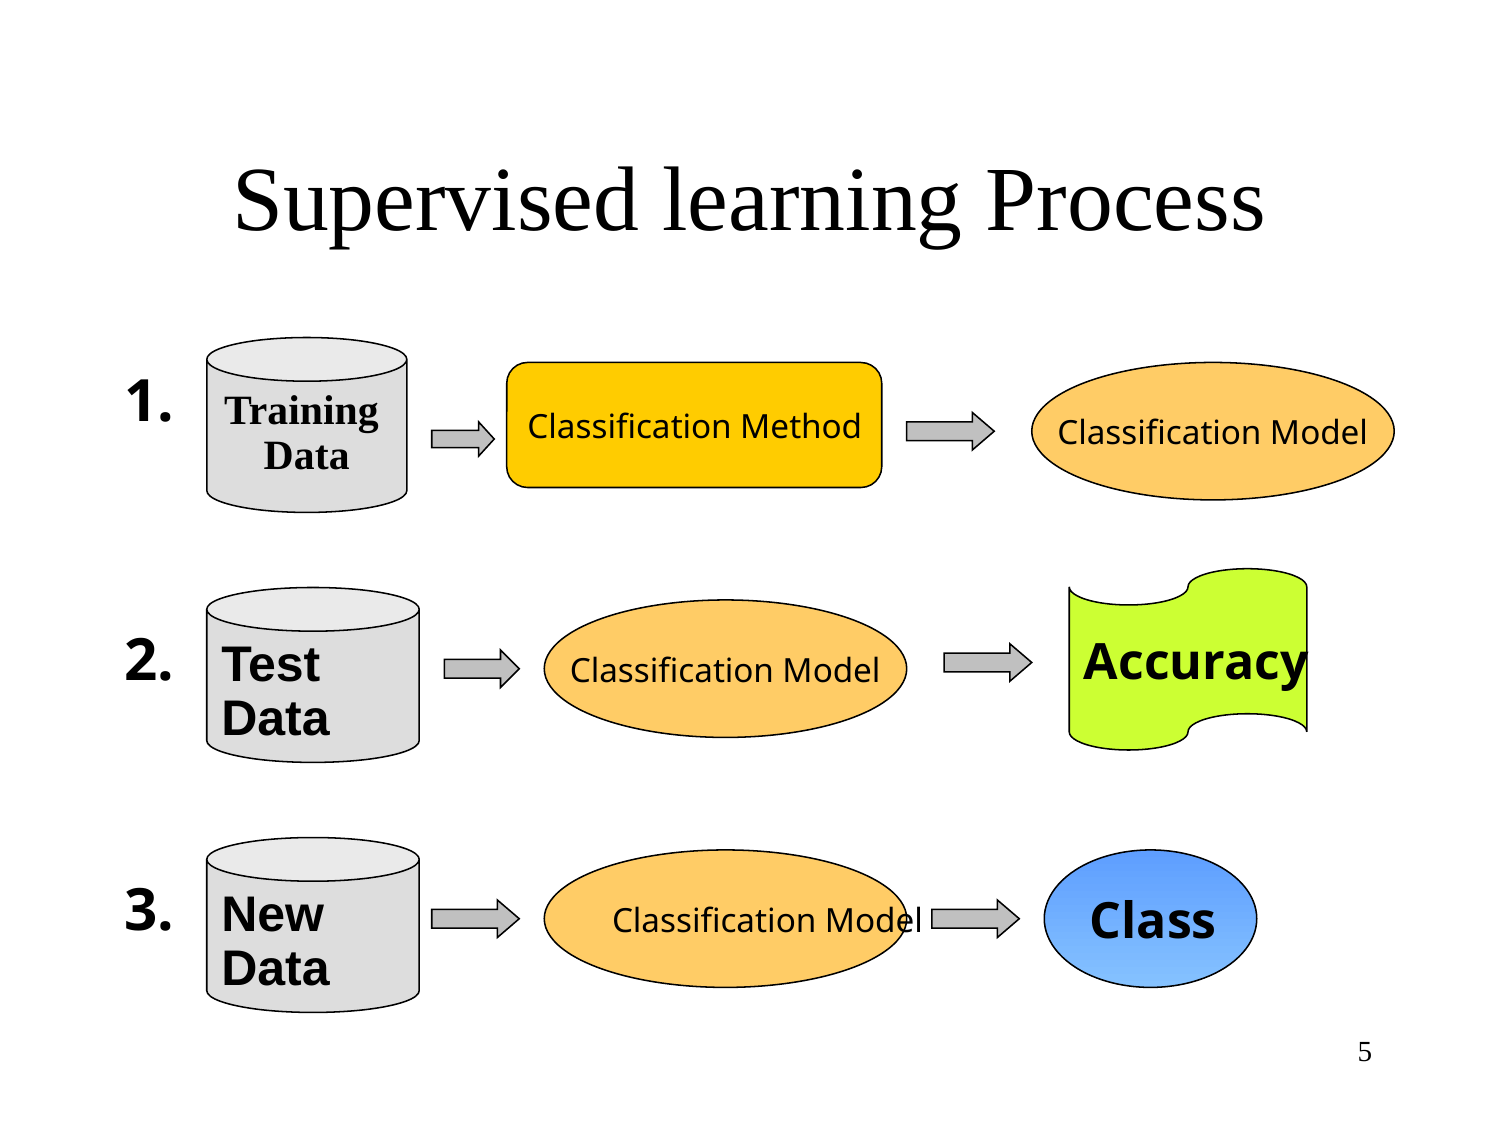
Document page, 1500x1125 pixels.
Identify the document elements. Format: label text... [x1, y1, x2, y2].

text_box New Data [206, 837, 420, 1013]
title Supervised learning Process [112, 99, 1388, 288]
text_box Test Data [206, 587, 420, 763]
text_box [431, 421, 495, 457]
text_box [931, 900, 1020, 938]
text_box Classification Method [506, 362, 882, 488]
text_box [944, 643, 1032, 682]
text_box [444, 650, 520, 688]
text_box Classification Model [1031, 362, 1395, 500]
text_box [906, 412, 995, 451]
text_box 1. [109, 355, 190, 440]
text_box 2. [109, 614, 190, 700]
text_box 3. [109, 864, 190, 950]
text_box Classification Model [544, 599, 907, 738]
text_box Training Data [206, 337, 407, 513]
text_box Class [1044, 849, 1257, 988]
text_box Classification Model [544, 849, 907, 988]
text_box [431, 900, 520, 938]
slide_number 5 [1074, 1024, 1388, 1101]
text_box Accuracy [1069, 568, 1307, 751]
